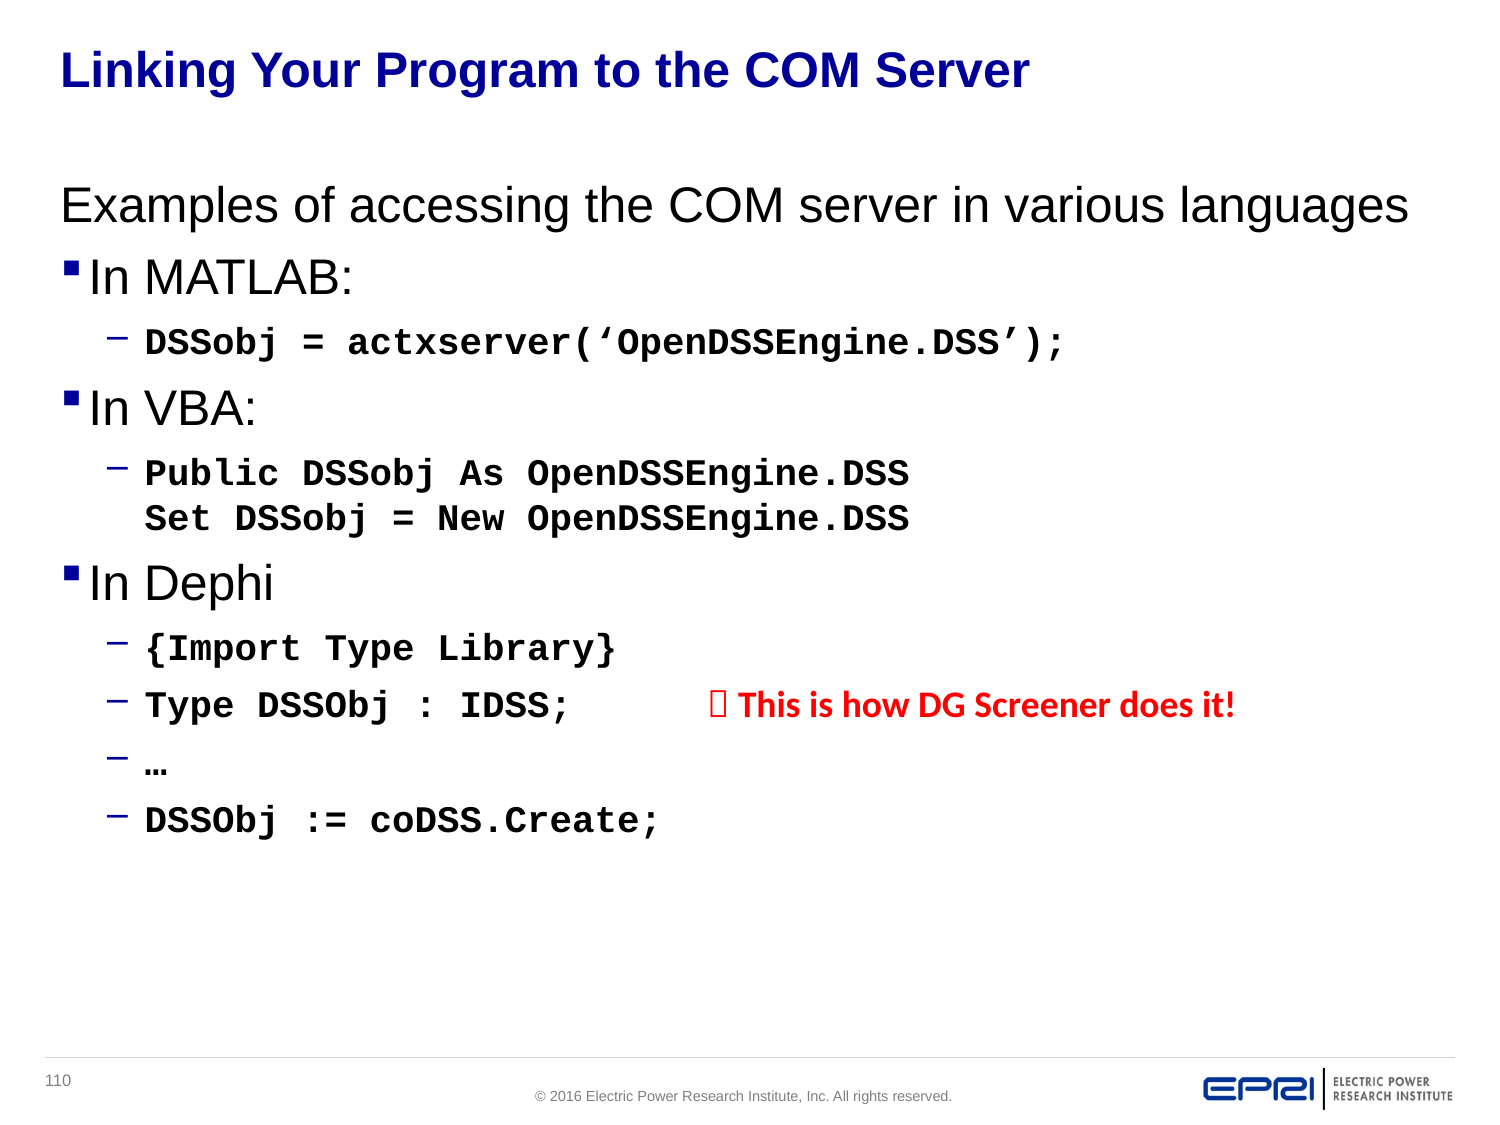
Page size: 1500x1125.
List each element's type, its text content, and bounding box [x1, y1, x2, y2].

picture [1200, 1064, 1455, 1113]
title Linking Your Program to the COM Server [44, 29, 1456, 151]
list Examples of accessing the COM server in various languages In MATLAB: DSSobj = actxserver(‘OpenDSSEngine.DSS’); In VBA: Public DSSobj As OpenDSSEngine.DSS Set DSSobj = New OpenDSSEngine.DSS In Dephi {Import Type Library} Type DSSObj : IDSS;  This is how DG Screener does it! … DSSObj := coDSS.Create; [44, 164, 1456, 1051]
